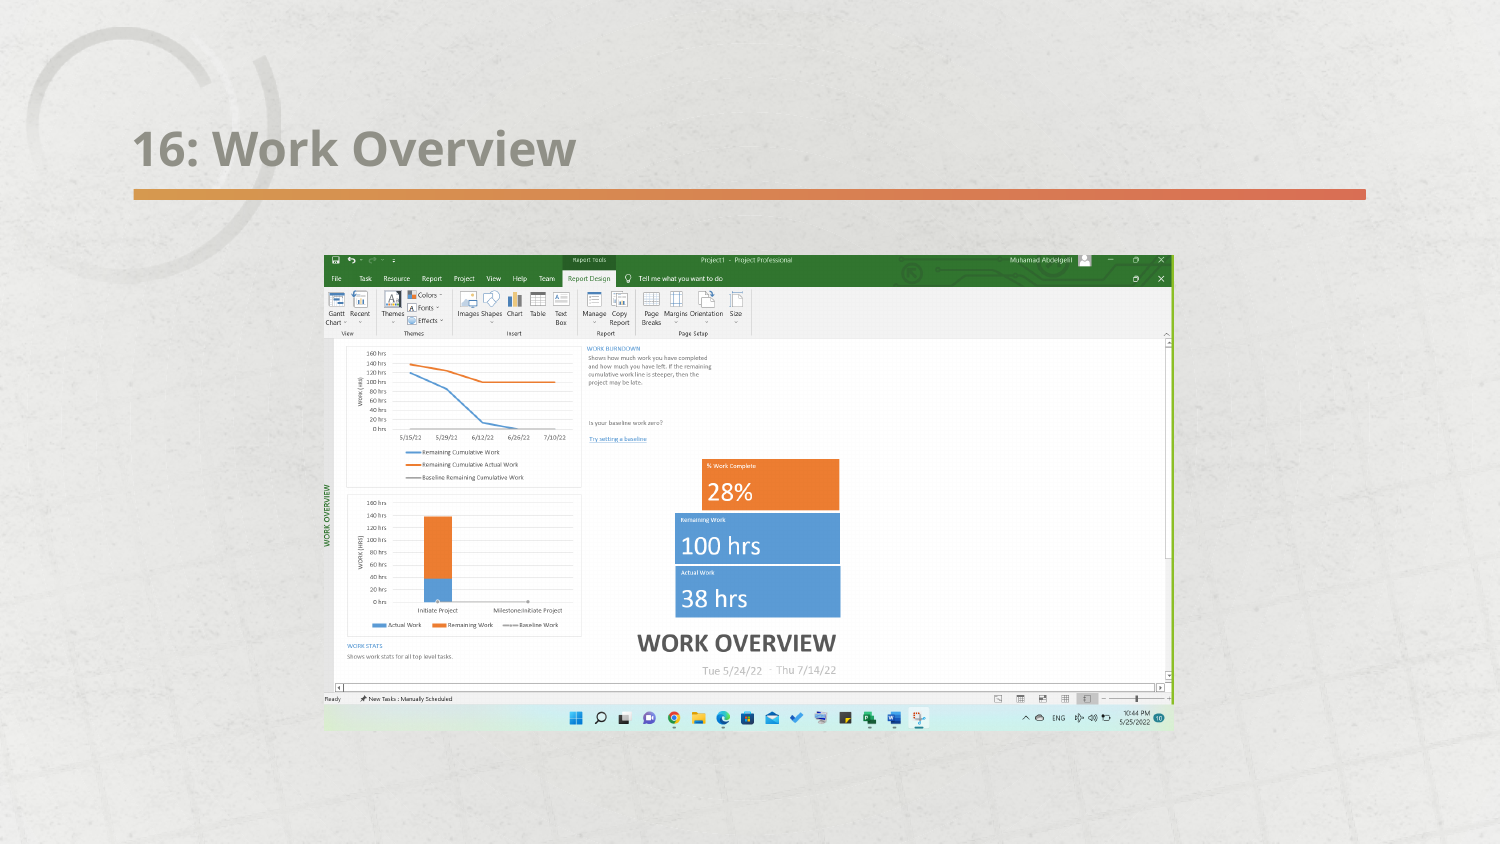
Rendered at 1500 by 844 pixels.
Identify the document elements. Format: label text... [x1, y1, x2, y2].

title 16: Work Overview [116, 90, 1384, 184]
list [323, 254, 1174, 732]
picture [0, 0, 1500, 844]
